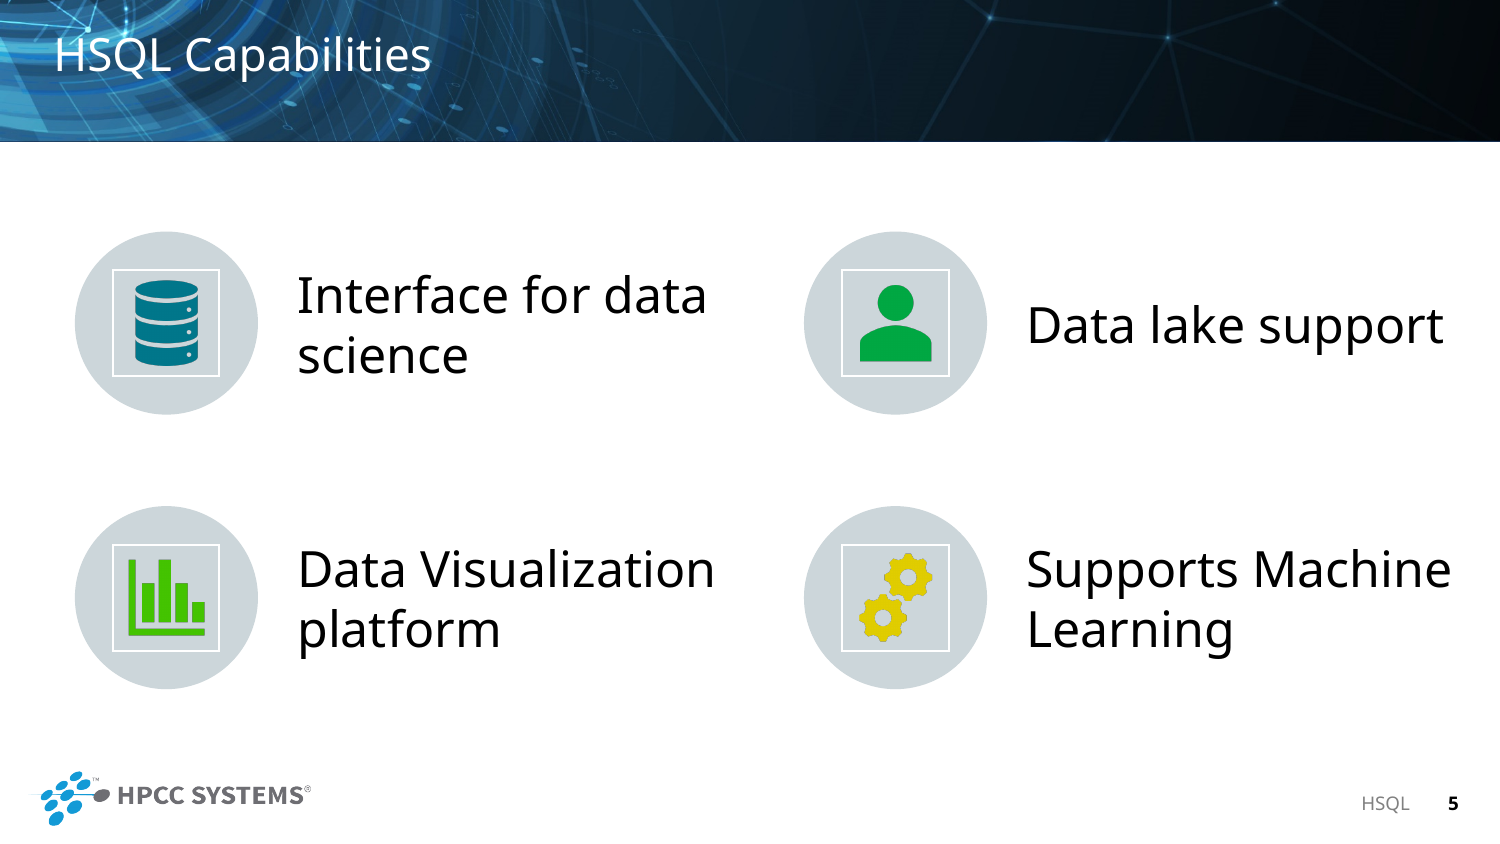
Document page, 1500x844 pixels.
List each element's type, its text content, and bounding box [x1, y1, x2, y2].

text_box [56, 191, 1477, 730]
picture [0, 0, 1500, 142]
slide_number 5 [1410, 781, 1459, 827]
footer HSQL [851, 781, 1410, 827]
picture [28, 771, 311, 826]
title HSQL Capabilities [41, 31, 1458, 140]
